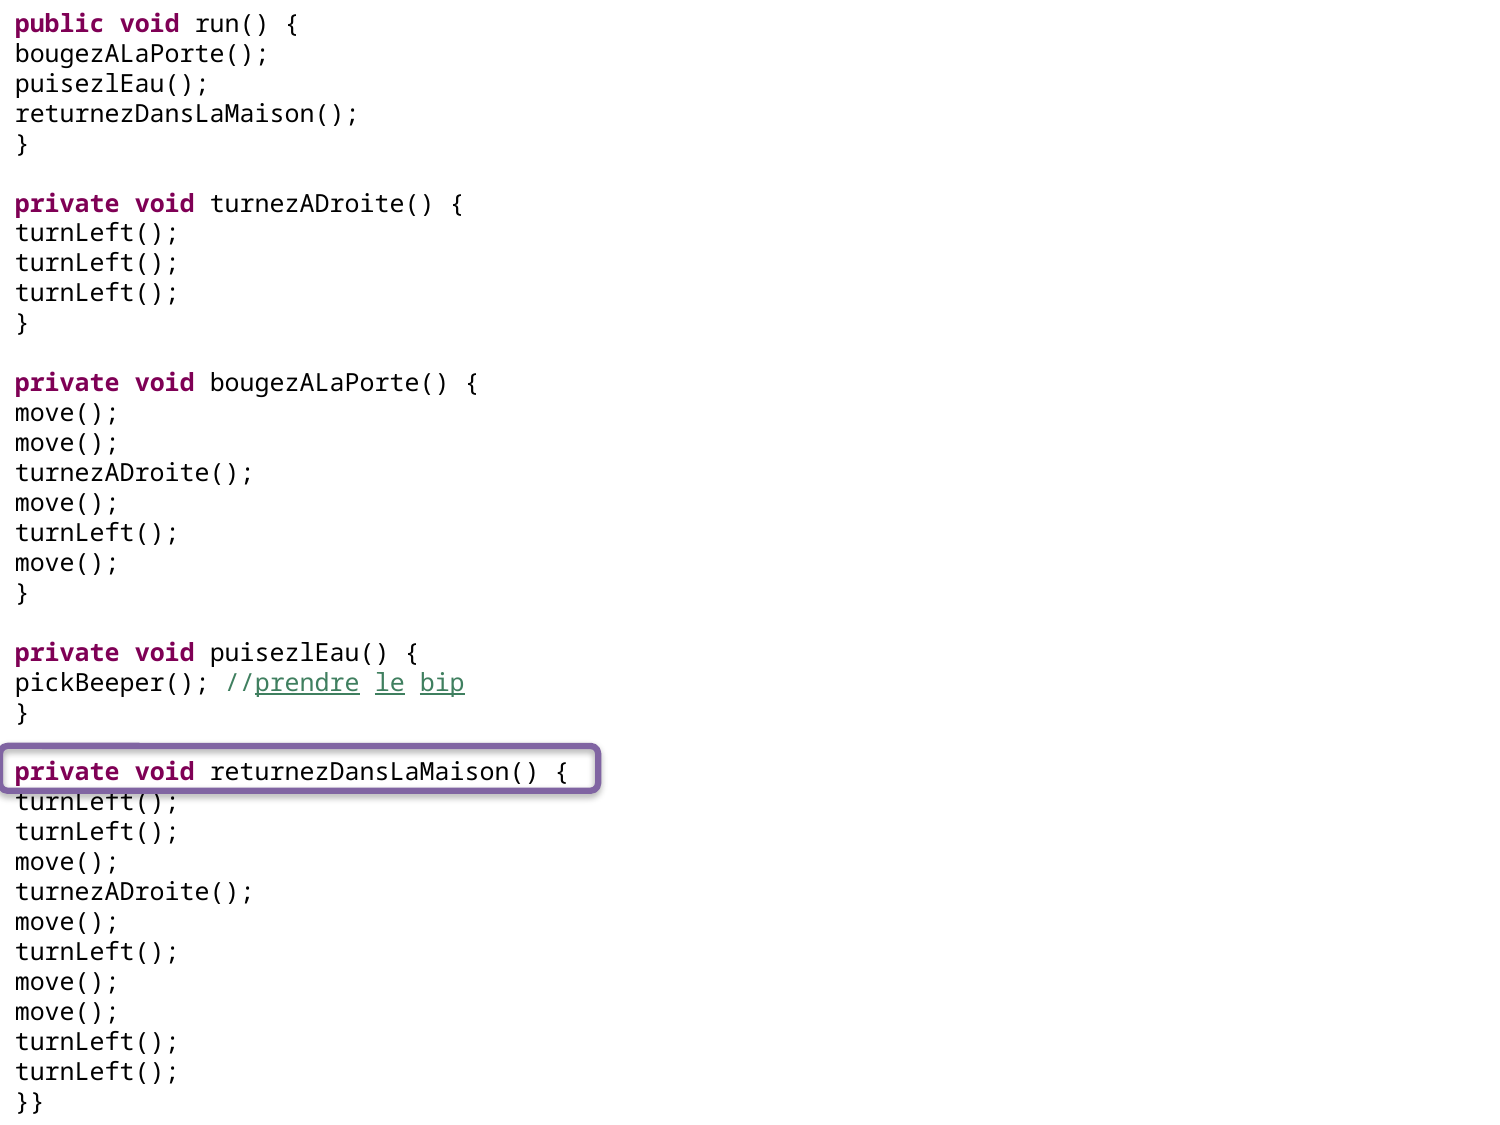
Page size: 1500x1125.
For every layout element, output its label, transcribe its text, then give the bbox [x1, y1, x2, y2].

text_box [0, 745, 599, 792]
text_box public void run() { bougezALaPorte(); puisezlEau(); returnezDansLaMaison(); } private void turnezADroite() { turnLeft(); turnLeft(); turnLeft(); } private void bougezALaPorte() { move(); move(); turnezADroite(); move(); turnLeft(); move(); } private void puisezlEau() { pickBeeper(); //prendre le bip } private void returnezDansLaMaison() { turnLeft(); turnLeft(); move(); turnezADroite(); move(); turnLeft(); move(); move(); turnLeft(); turnLeft(); }} [0, 0, 750, 1123]
